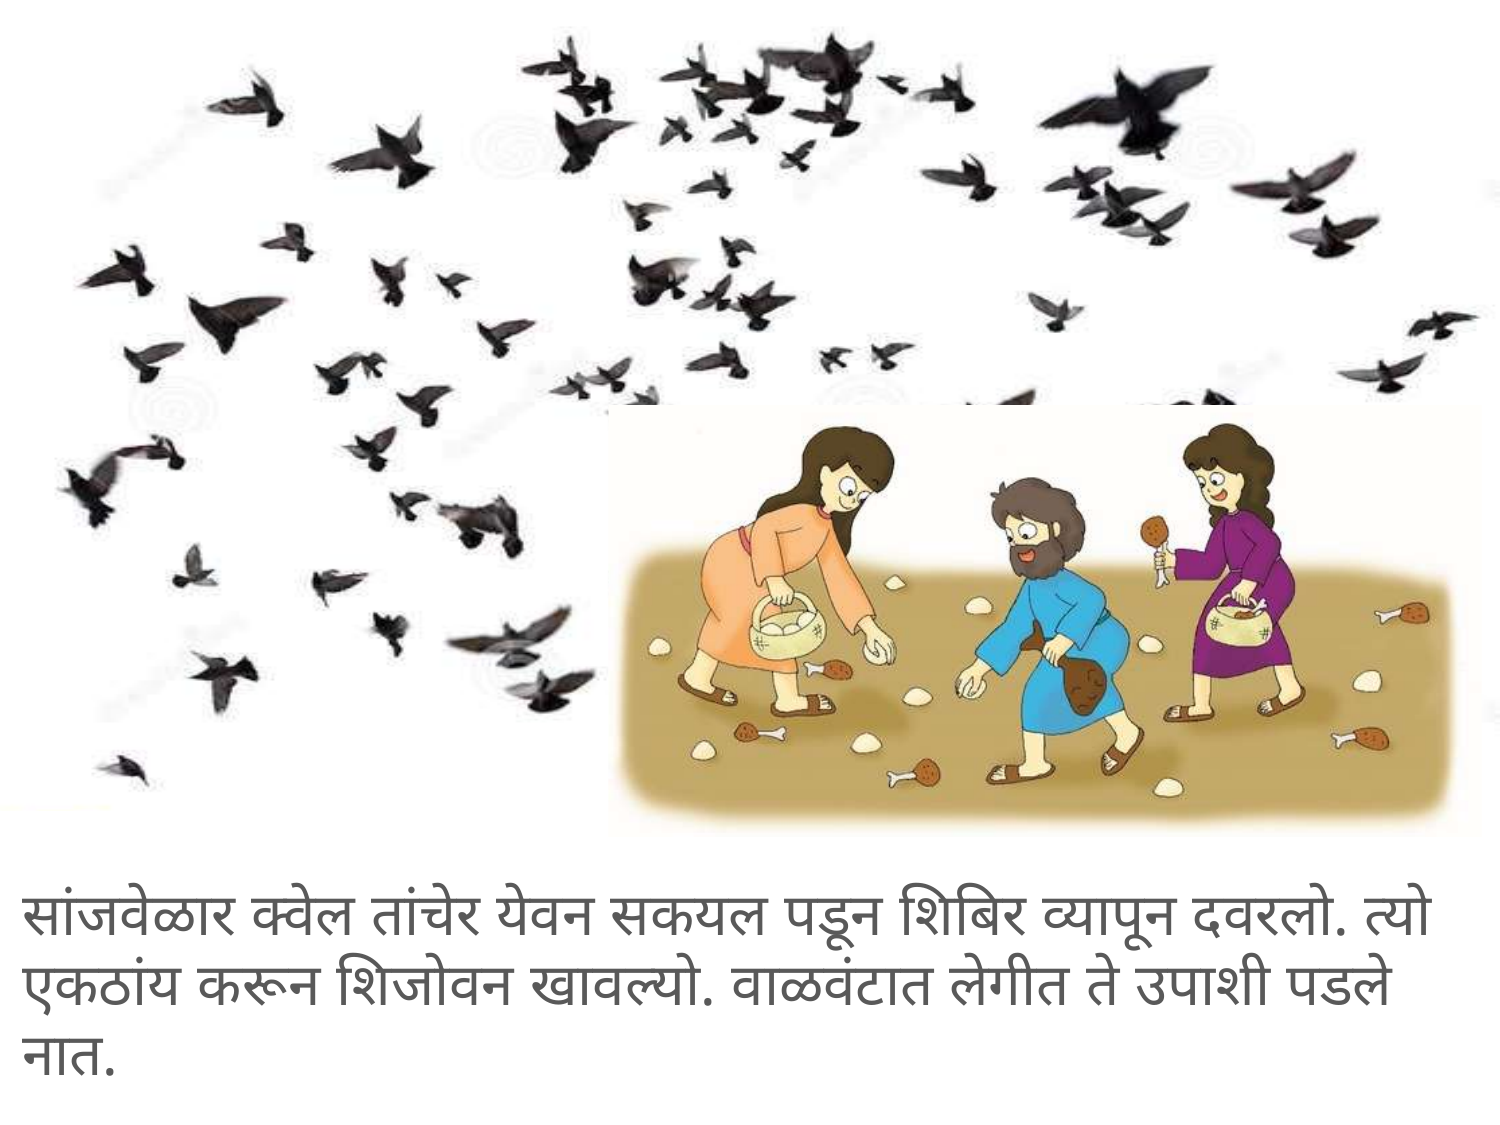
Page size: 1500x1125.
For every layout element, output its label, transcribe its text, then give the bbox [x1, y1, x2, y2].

text_box सांजवेळार क्वेल तांचेर येवन सकयल पडून शिबिर व्यापून दवरलो. त्यो एकठांय करून शिजोवन खावल्यो. वाळवंटात लेगीत ते उपाशी पडले नात. [7, 869, 1493, 1095]
picture [0, 0, 1500, 837]
